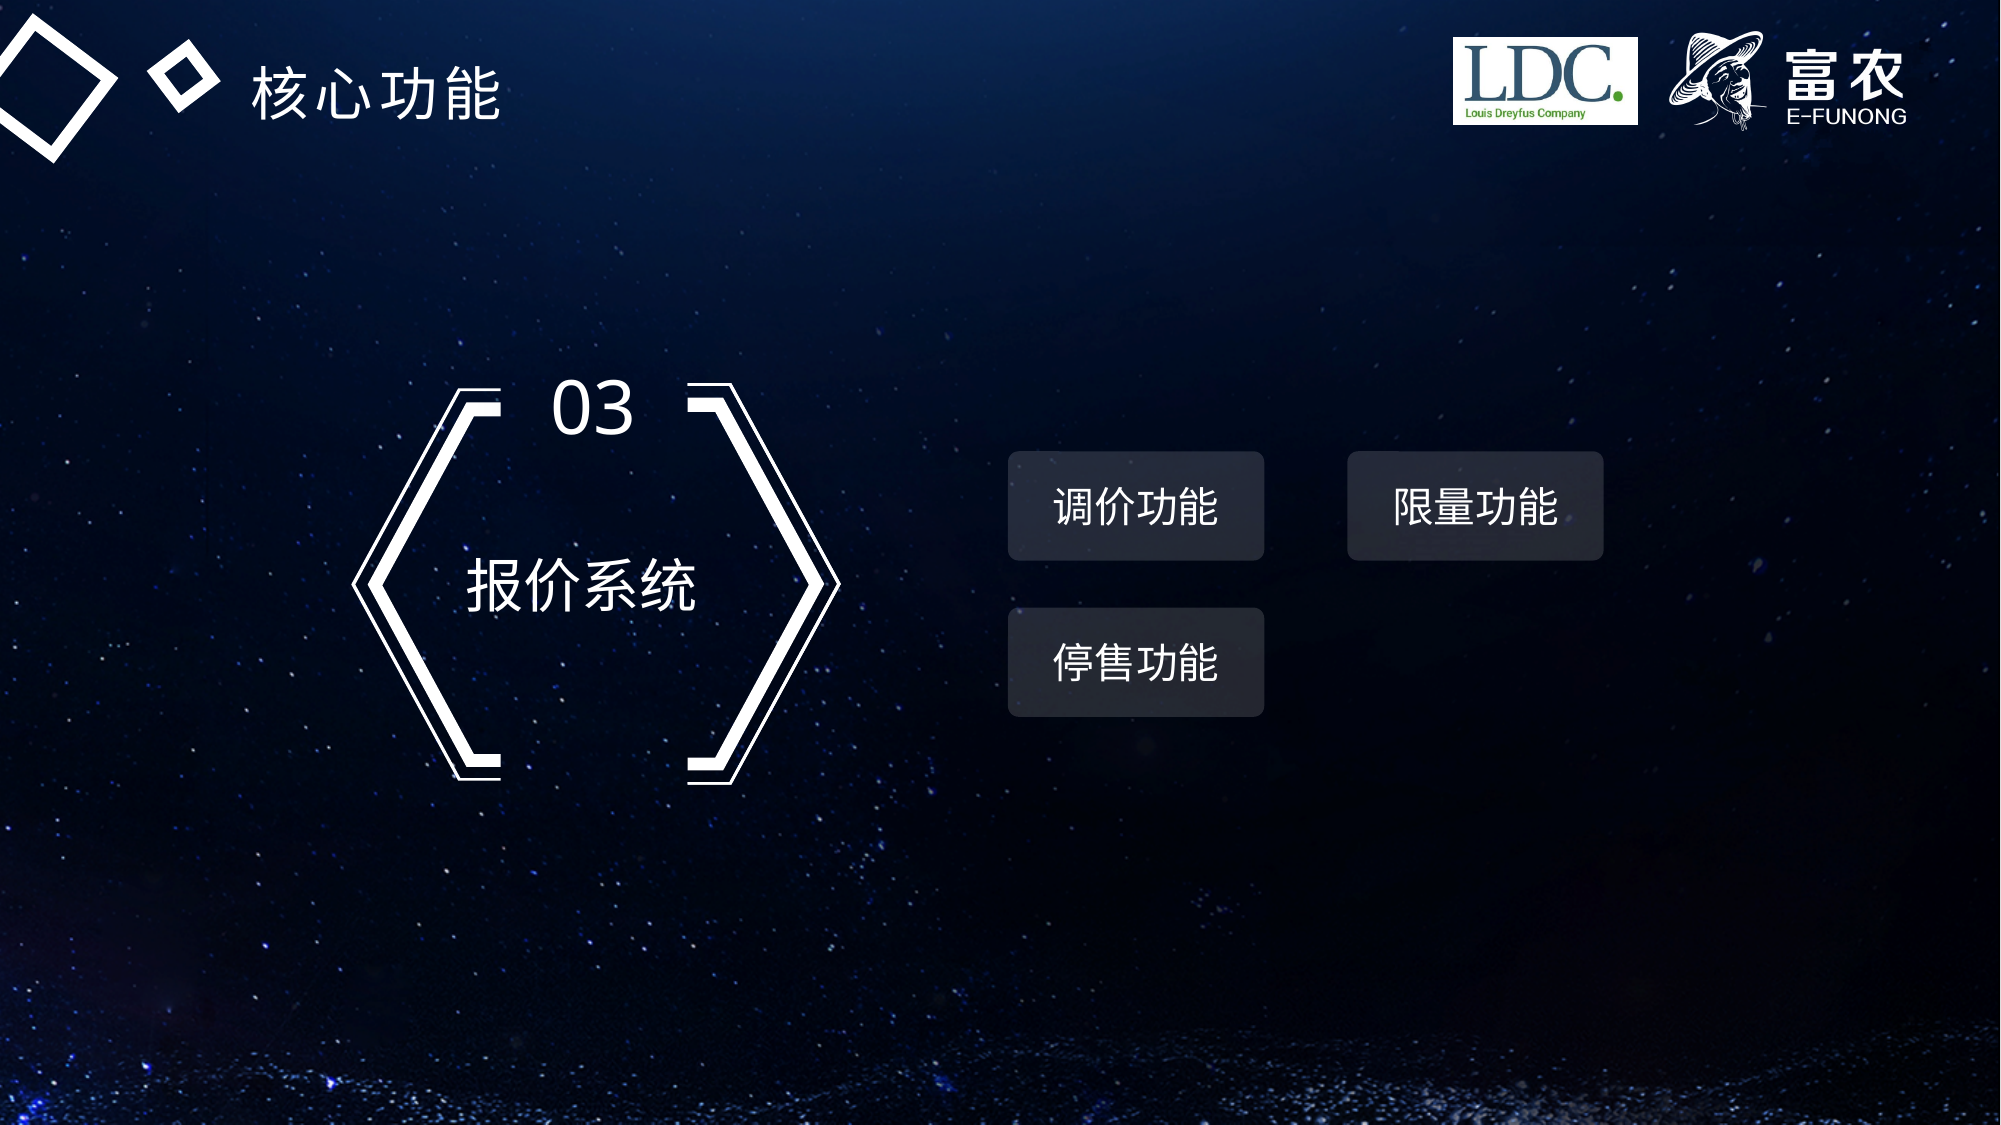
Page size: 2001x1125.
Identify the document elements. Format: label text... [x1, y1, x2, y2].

text_box 停售功能 [1006, 606, 1266, 718]
text_box 调价功能 [1006, 450, 1266, 562]
picture [0, 32, 100, 145]
text_box 限量功能 [1346, 450, 1605, 562]
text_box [395, 339, 797, 829]
picture [0, 0, 2001, 1125]
text_box 核心功能 [187, 31, 565, 135]
